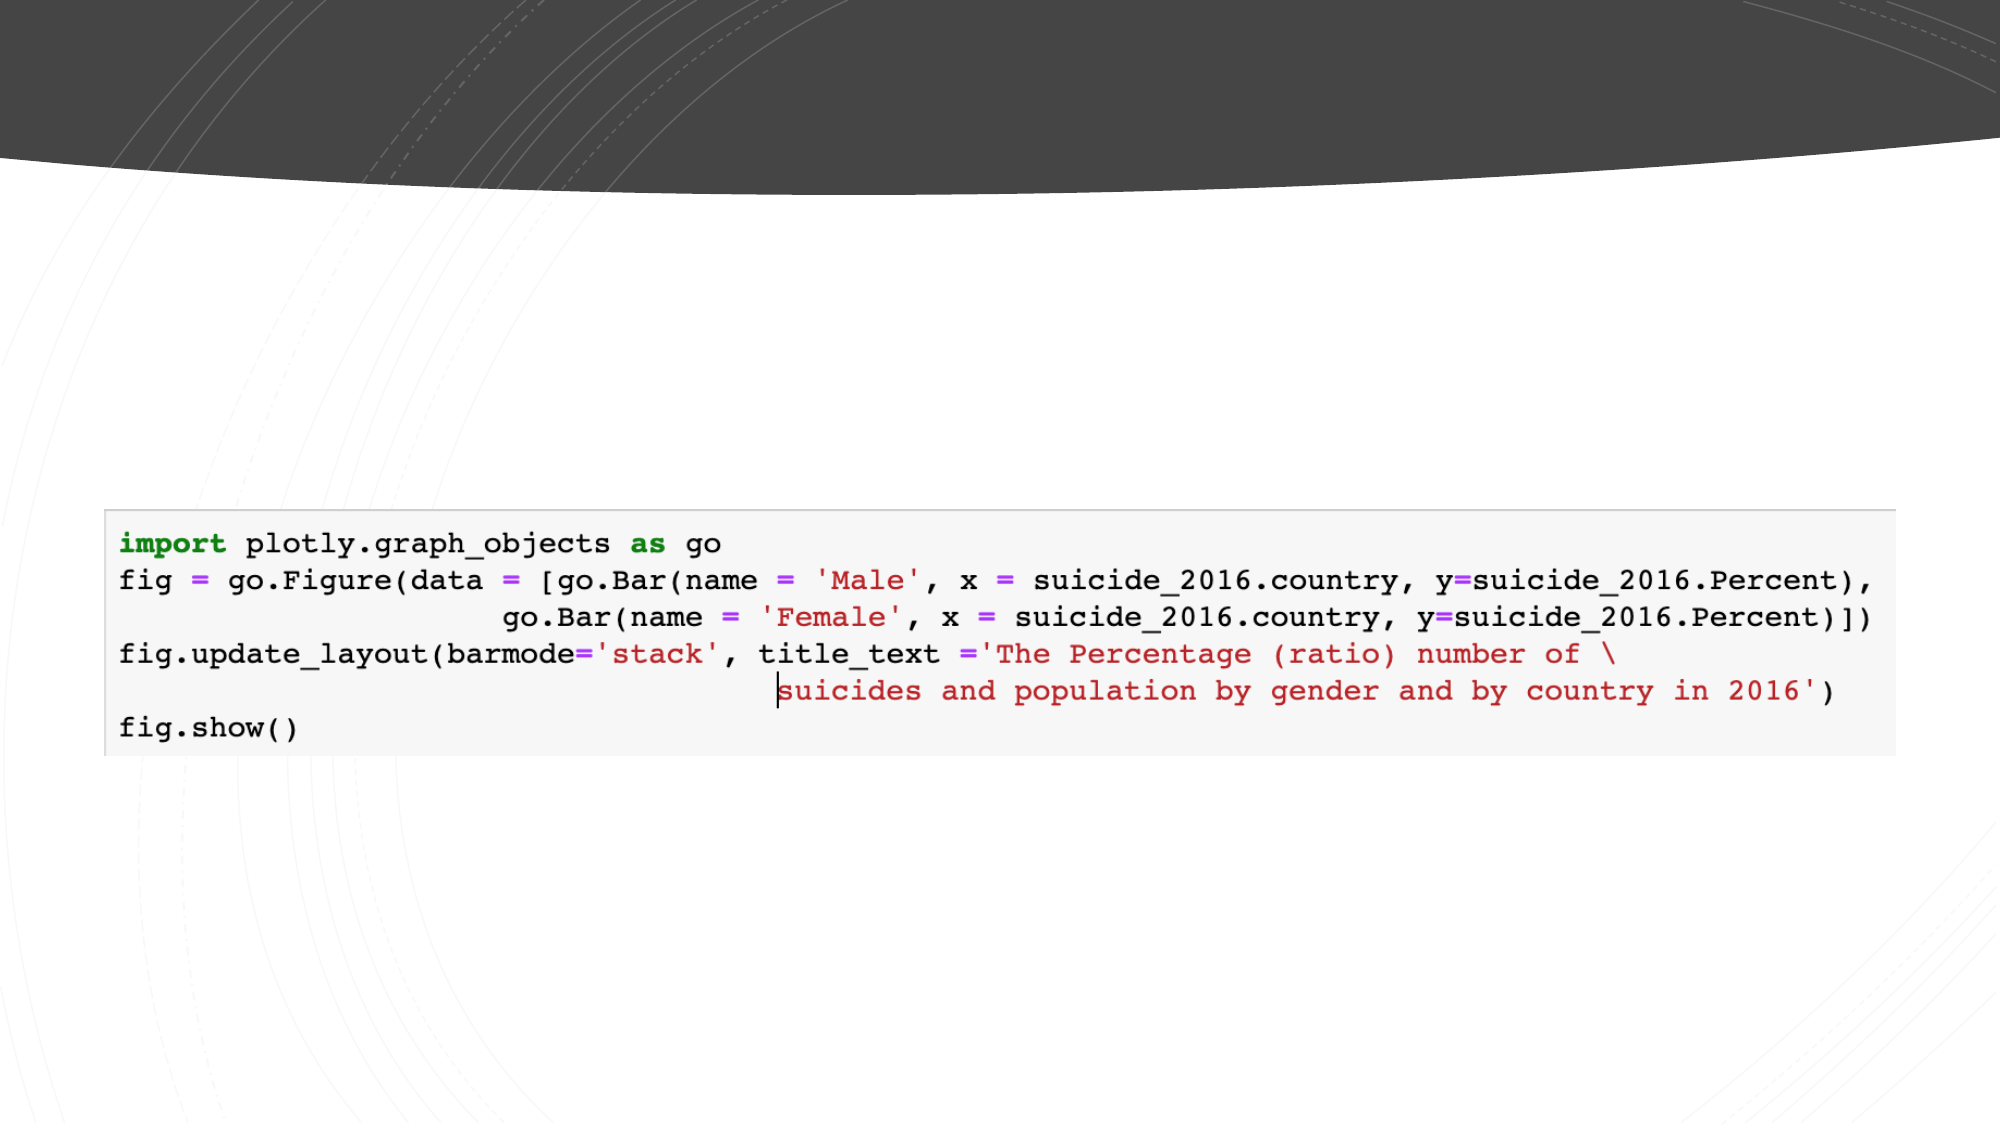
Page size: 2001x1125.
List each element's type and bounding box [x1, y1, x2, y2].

text_box [0, 0, 1996, 1125]
text_box [1996, 0, 2000, 140]
picture [104, 509, 1896, 757]
